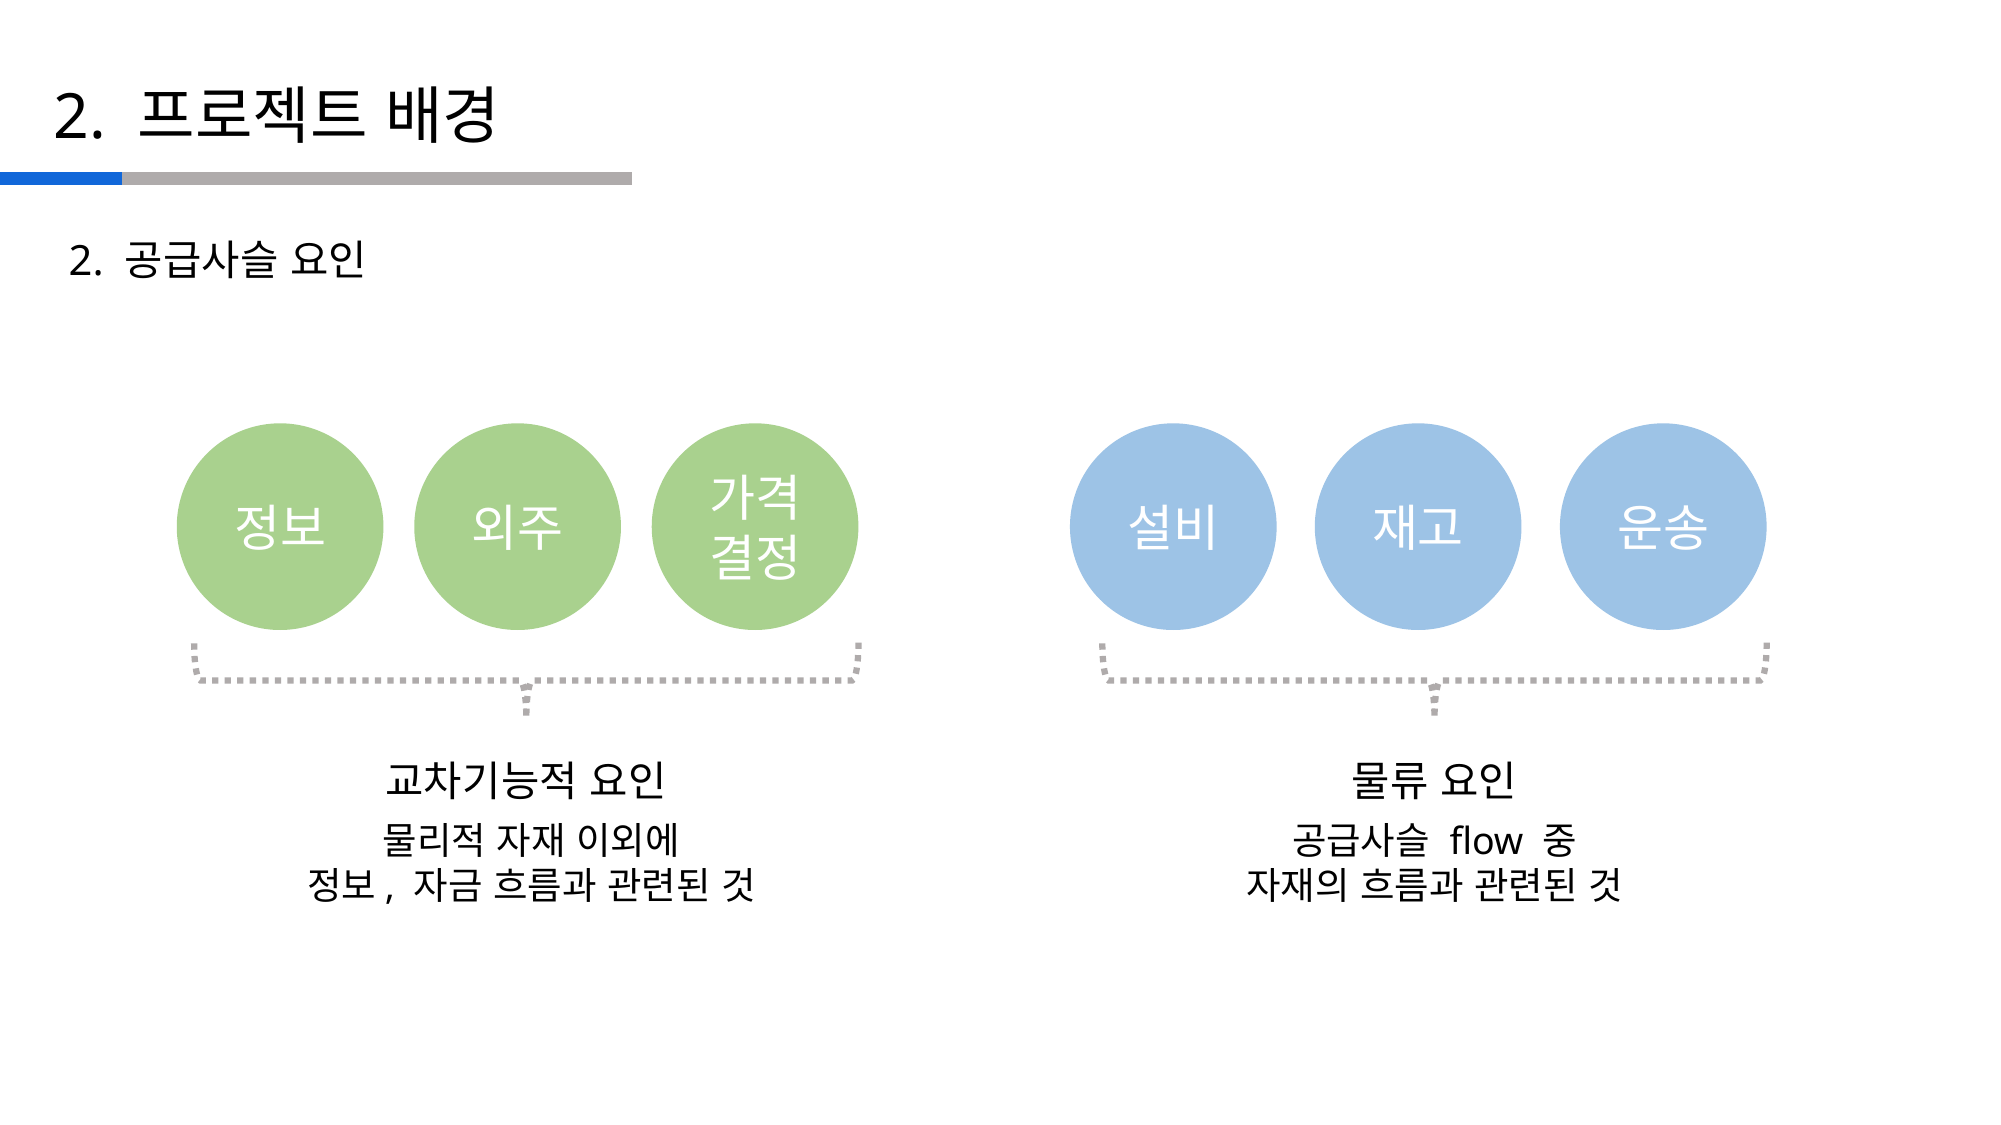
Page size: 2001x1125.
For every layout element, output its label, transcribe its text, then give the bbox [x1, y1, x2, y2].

text_box 물류 요인 [1190, 754, 1679, 805]
text_box 물리적 자재 이외에 정보, 자금 흐름과 관련된 것 [235, 816, 828, 908]
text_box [0, 172, 632, 185]
text_box [193, 642, 860, 719]
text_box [1069, 423, 1767, 630]
text_box 공급사슬 flow 중 자재의 흐름과 관련된 것 [1138, 816, 1731, 908]
text_box 2. 프로젝트 배경 [54, 76, 828, 152]
text_box [1101, 642, 1768, 719]
text_box 교차기능적 요인 [282, 754, 771, 805]
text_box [176, 423, 859, 630]
text_box 2. 공급사슬 요인 [53, 226, 920, 292]
